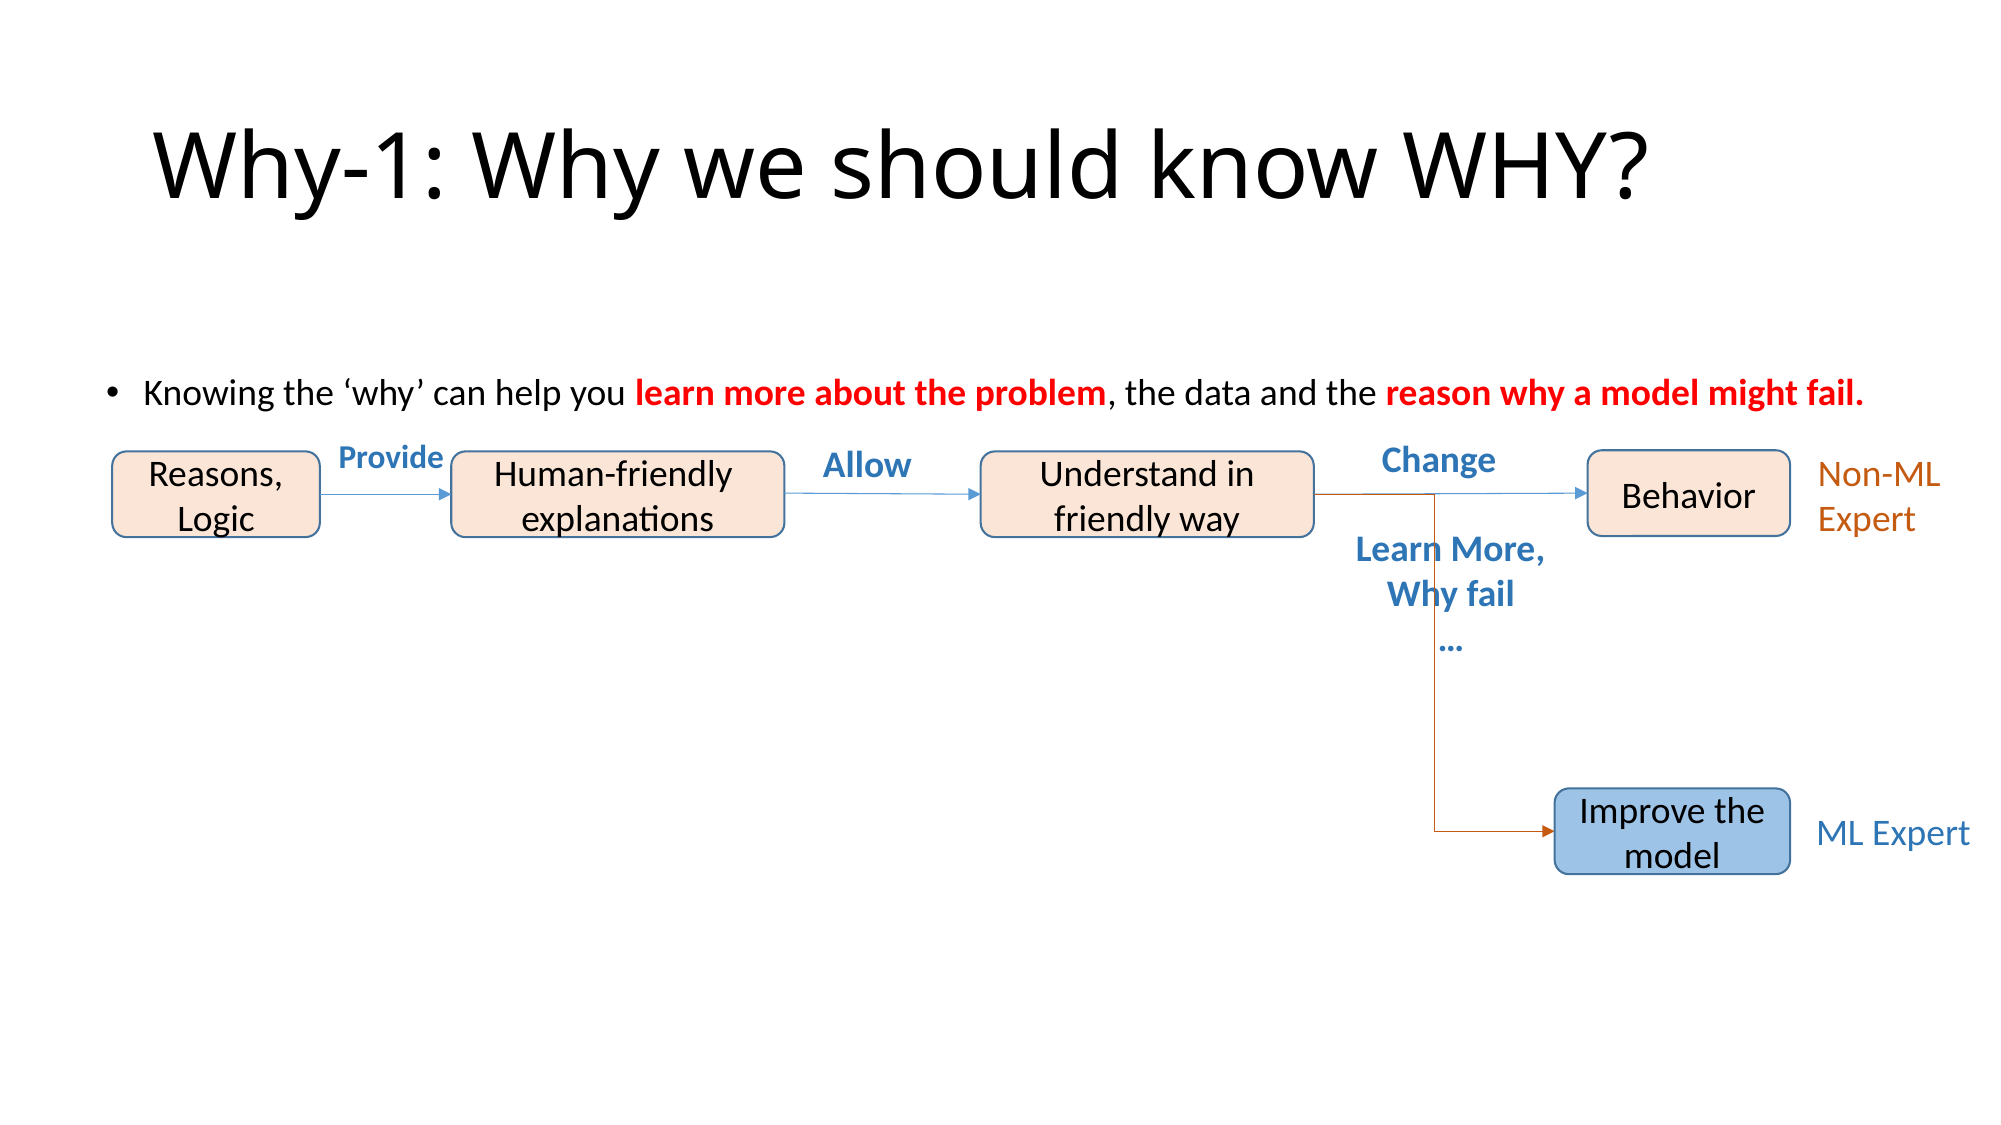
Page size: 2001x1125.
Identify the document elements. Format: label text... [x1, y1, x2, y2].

list Knowing the ‘why’ can help you learn more about the problem, the data and the reason why a model might fail. [91, 365, 1921, 513]
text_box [319, 427, 785, 538]
text_box ML Expert [1801, 800, 2000, 861]
title Why-1: Why we should know WHY? [137, 59, 1863, 278]
text_box Reasons, Logic [111, 450, 319, 539]
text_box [784, 432, 1313, 538]
text_box Non-ML Expert [1803, 441, 2000, 546]
text_box Improve the model [1553, 787, 1792, 876]
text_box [1313, 494, 1555, 832]
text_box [1313, 427, 1791, 669]
